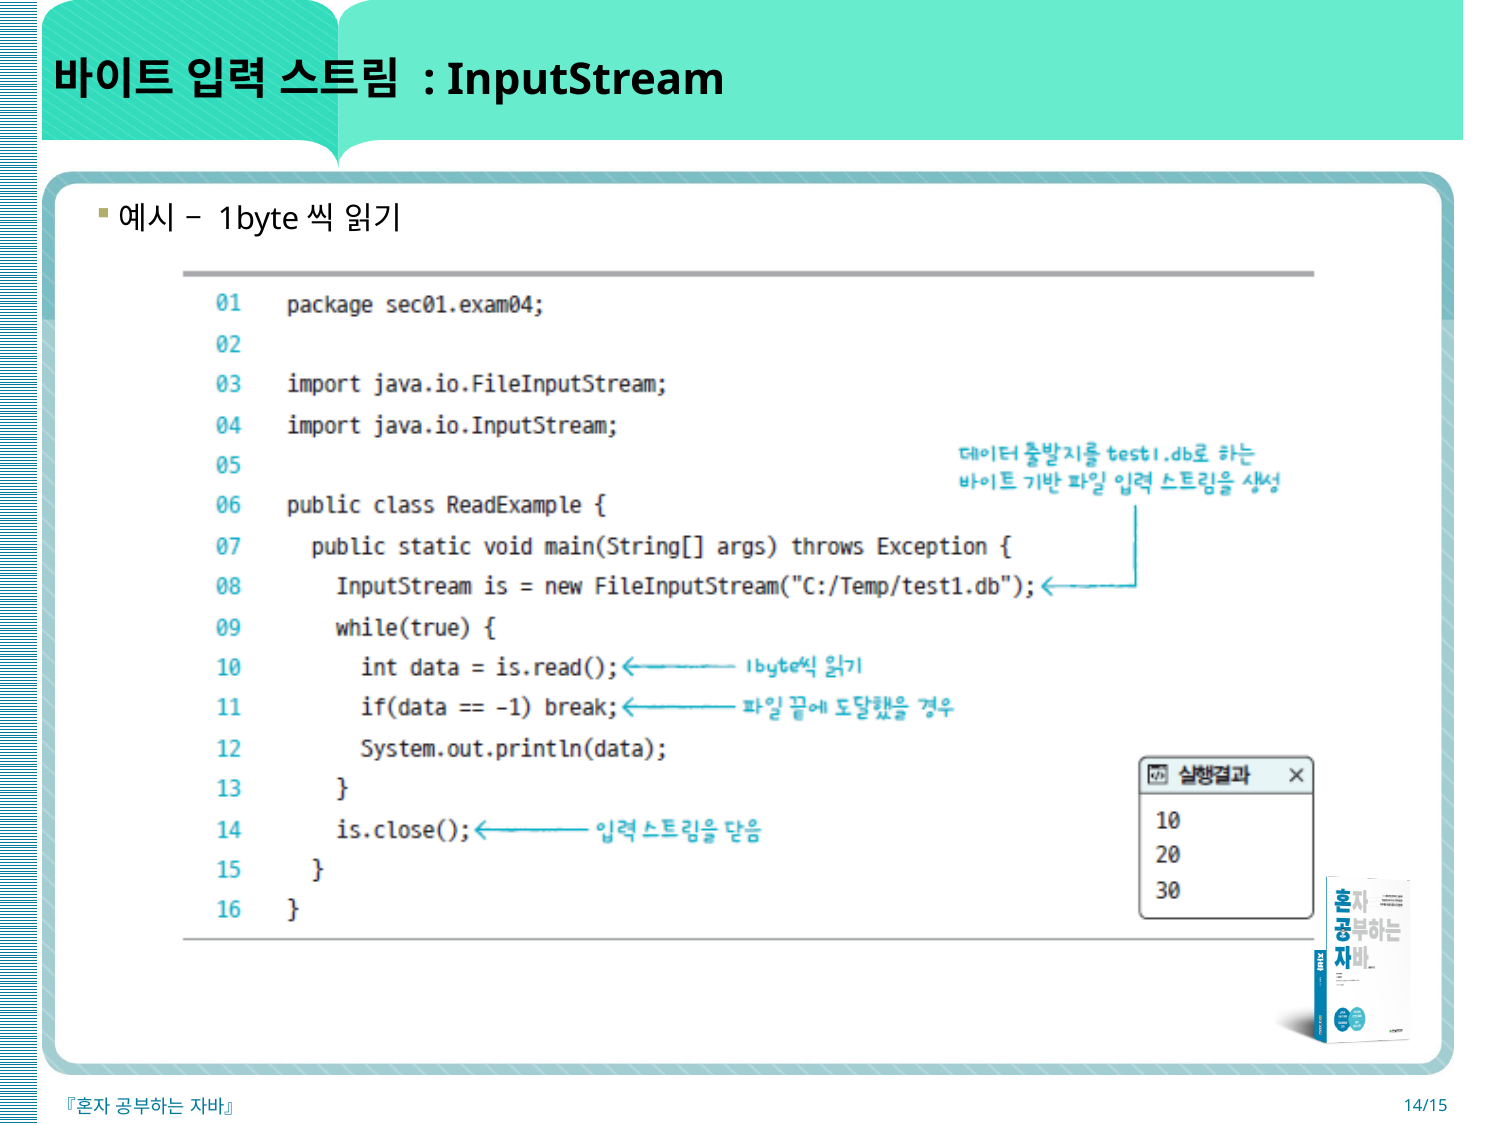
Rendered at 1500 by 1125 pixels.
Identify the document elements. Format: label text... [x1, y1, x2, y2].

title 바이트 입력 스트림 : InputStream [39, 42, 1280, 138]
picture [174, 262, 1326, 951]
picture [1243, 797, 1488, 1122]
picture [68, 1097, 75, 1110]
list 예시 – 1byte씩 읽기 [37, 187, 1463, 1091]
picture [225, 1102, 232, 1115]
picture [42, 0, 1463, 187]
picture [116, 1102, 131, 1107]
